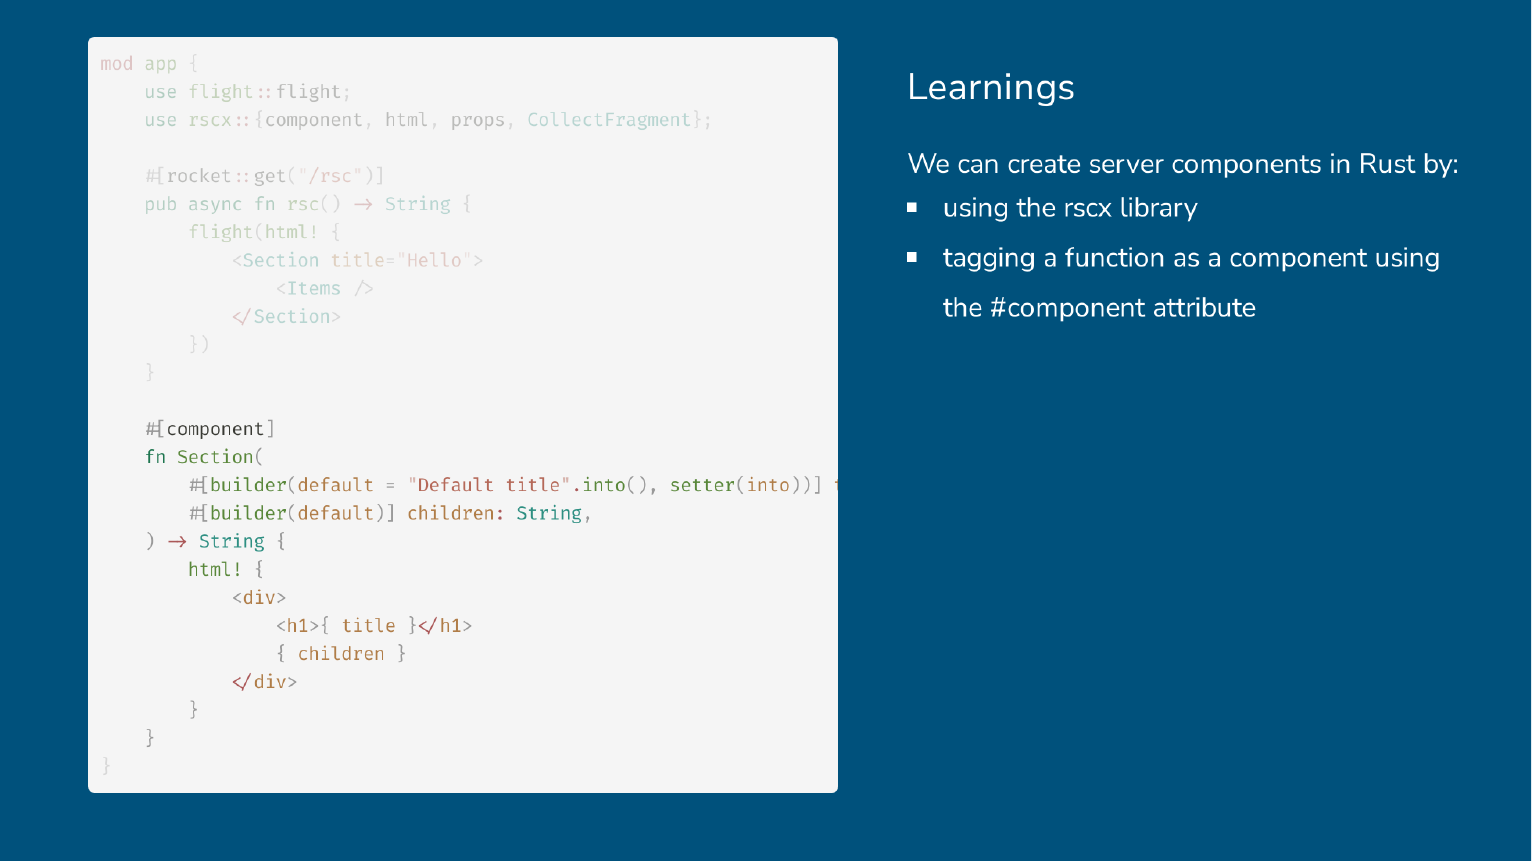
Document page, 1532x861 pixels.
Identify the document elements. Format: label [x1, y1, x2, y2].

picture [1345, 160, 1349, 172]
picture [1029, 253, 1033, 269]
picture [1314, 253, 1318, 266]
picture [1425, 154, 1435, 173]
picture [1283, 254, 1292, 271]
picture [971, 81, 980, 98]
picture [1189, 210, 1194, 220]
picture [1243, 306, 1255, 313]
picture [1381, 160, 1391, 173]
picture [1225, 160, 1234, 177]
picture [908, 253, 916, 261]
picture [930, 81, 945, 99]
picture [1092, 303, 1096, 316]
picture [1038, 81, 1054, 105]
picture [1136, 198, 1145, 216]
picture [1061, 304, 1070, 321]
picture [1358, 249, 1367, 266]
picture [89, 38, 837, 792]
picture [1066, 249, 1073, 266]
picture [1300, 156, 1309, 172]
picture [1107, 306, 1119, 313]
picture [976, 253, 980, 269]
picture [1286, 160, 1291, 172]
picture [944, 299, 952, 316]
picture [1017, 81, 1031, 98]
picture [1018, 199, 1024, 213]
picture [961, 256, 965, 266]
picture [1257, 160, 1261, 172]
picture [952, 81, 964, 98]
picture [1167, 299, 1185, 316]
picture [1021, 198, 1032, 216]
picture [1265, 253, 1270, 266]
picture [1362, 154, 1371, 172]
picture [1443, 167, 1448, 177]
picture [908, 203, 916, 211]
picture [1117, 160, 1123, 172]
picture [911, 74, 927, 98]
picture [1043, 303, 1048, 316]
picture [1157, 160, 1162, 172]
picture [1175, 204, 1181, 216]
picture [1119, 249, 1127, 266]
picture [1136, 299, 1145, 316]
picture [1209, 160, 1213, 172]
picture [945, 204, 952, 216]
picture [1203, 298, 1213, 316]
picture [1006, 253, 1010, 266]
picture [1407, 156, 1414, 169]
picture [1233, 299, 1242, 316]
picture [1434, 253, 1438, 269]
picture [1411, 254, 1415, 266]
picture [1378, 254, 1388, 266]
picture [944, 249, 952, 266]
picture [1092, 253, 1096, 266]
picture [1078, 253, 1088, 266]
picture [1060, 81, 1072, 91]
picture [992, 298, 1005, 316]
picture [1216, 256, 1220, 266]
picture [985, 81, 1000, 98]
picture [1058, 156, 1066, 173]
picture [1220, 304, 1230, 316]
